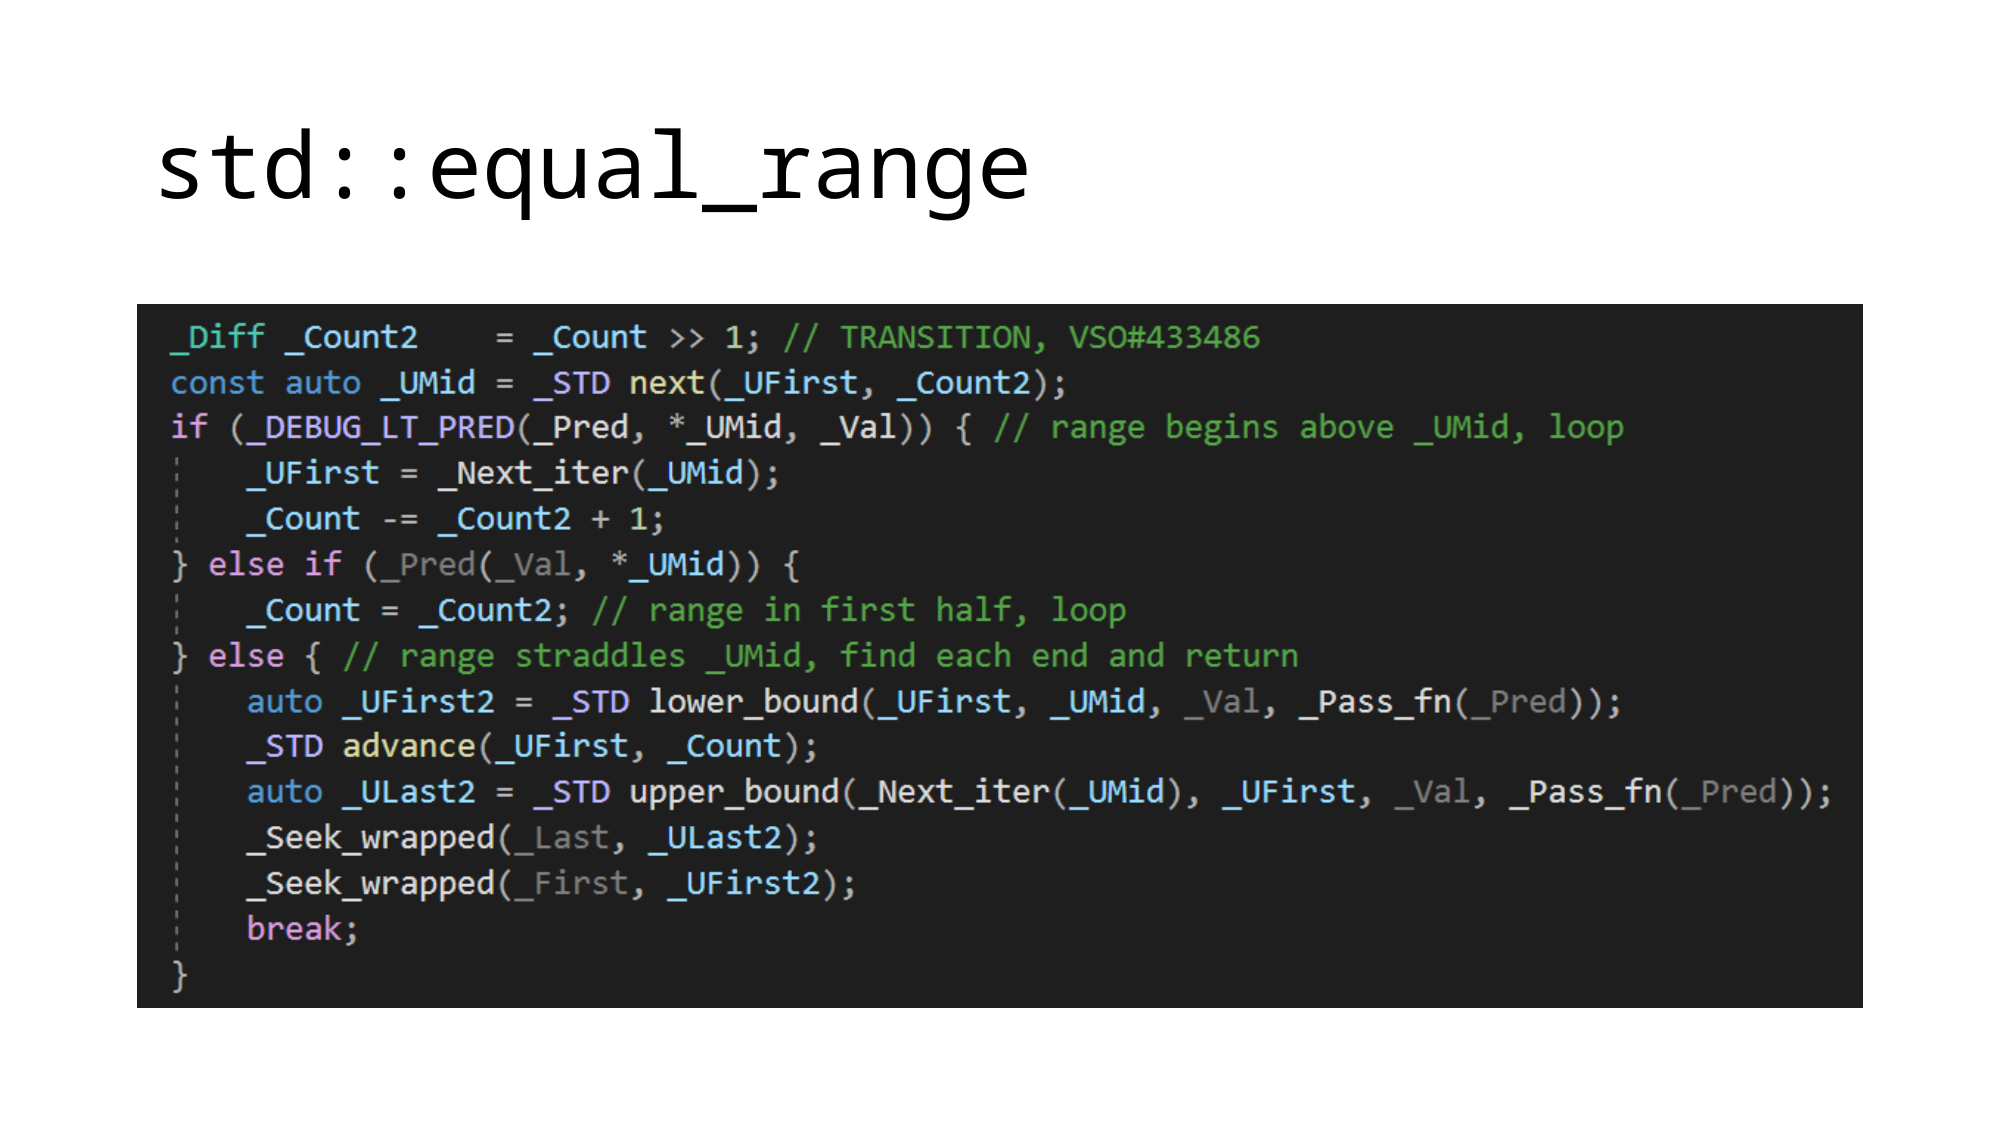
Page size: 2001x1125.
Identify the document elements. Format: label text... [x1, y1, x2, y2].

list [137, 304, 1863, 1008]
title std::equal_range [137, 59, 1863, 278]
